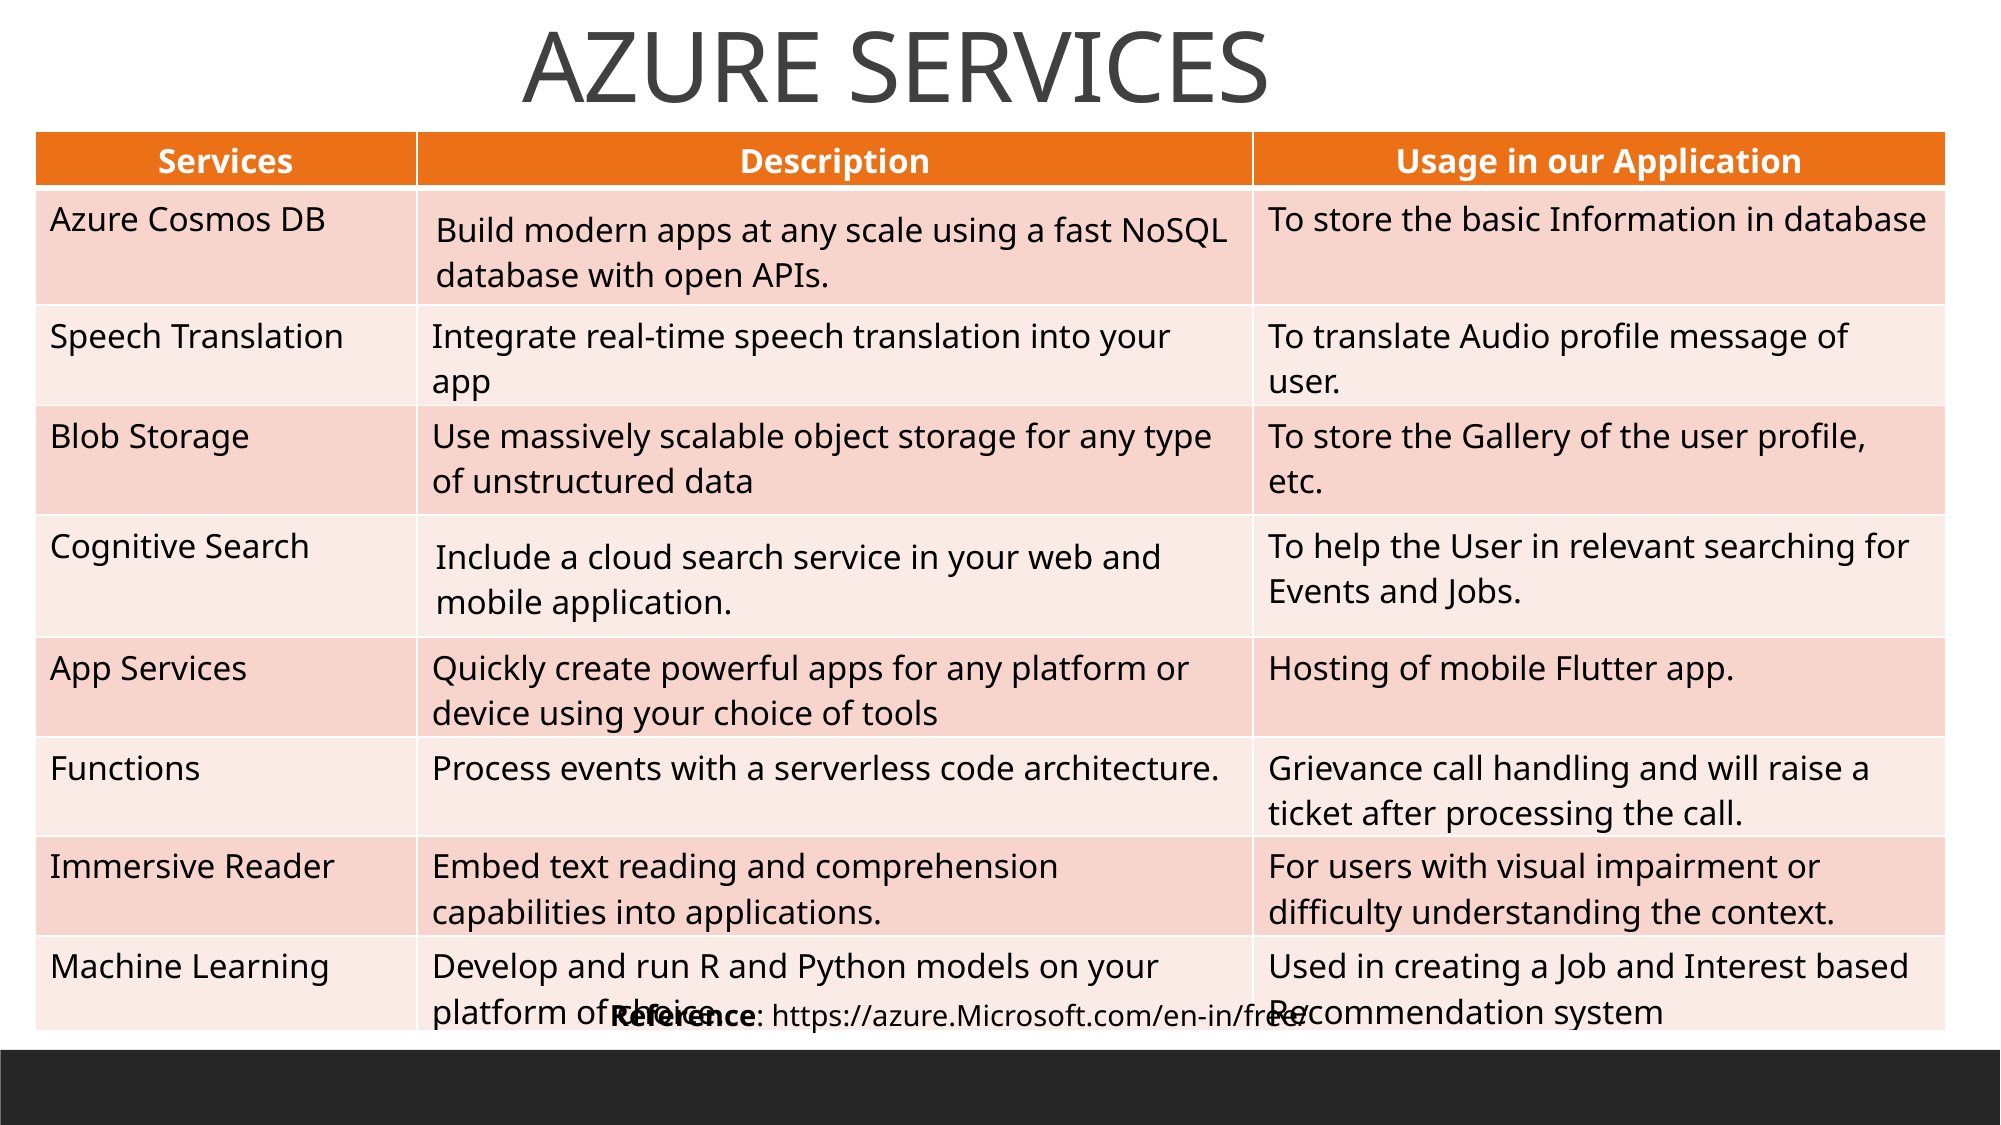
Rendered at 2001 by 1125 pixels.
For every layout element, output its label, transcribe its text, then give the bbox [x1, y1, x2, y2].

table_cell To store the basic Information in database [1254, 191, 1945, 304]
table_cell To translate Audio profile message of user. [1254, 306, 1945, 405]
text_box Reference: https://azure.Microsoft.com/en-in/free/ [377, 990, 1543, 1040]
table_header Description [418, 132, 1252, 185]
table_cell Immersive Reader [36, 837, 416, 935]
table_cell Azure Cosmos DB [36, 191, 416, 304]
table_cell Integrate real-time speech translation into your app [418, 306, 1252, 405]
table_cell To help the User in relevant searching for Events and Jobs. [1254, 516, 1945, 636]
table_cell Quickly create powerful apps for any platform or device using your choice of tools [418, 638, 1252, 736]
table_cell Develop and run R and Python models on your platform of choice. [418, 937, 1252, 990]
table_cell To store the Gallery of the user profile, etc. [1254, 406, 1945, 514]
table_cell Speech Translation [36, 306, 416, 405]
table_header Services [36, 132, 416, 185]
table_cell Build modern apps at any scale using a fast NoSQL database with open APIs. [418, 191, 1252, 304]
table_cell Used in creating a Job and Interest based Recommendation system [1254, 937, 1945, 1030]
table_cell Grievance call handling and will raise a ticket after processing the call. [1254, 738, 1945, 835]
table_cell For users with visual impairment or difficulty understanding the context. [1254, 837, 1945, 935]
table_cell Machine Learning [36, 937, 416, 1030]
table_cell Include a cloud search service in your web and mobile application. [418, 516, 1252, 636]
title AZURE SERVICES [507, 0, 2000, 131]
table_cell Hosting of mobile Flutter app. [1254, 638, 1945, 736]
table_cell Blob Storage [36, 406, 416, 514]
table_cell Embed text reading and comprehension capabilities into applications. [418, 837, 1252, 935]
table_cell Functions [36, 738, 416, 835]
table_cell App Services [36, 638, 416, 736]
table_cell Use massively scalable object storage for any type of unstructured data [418, 406, 1252, 514]
table_cell Cognitive Search [36, 516, 416, 636]
table_cell Process events with a serverless code architecture. [418, 738, 1252, 835]
table_header Usage in our Application [1254, 132, 1945, 185]
